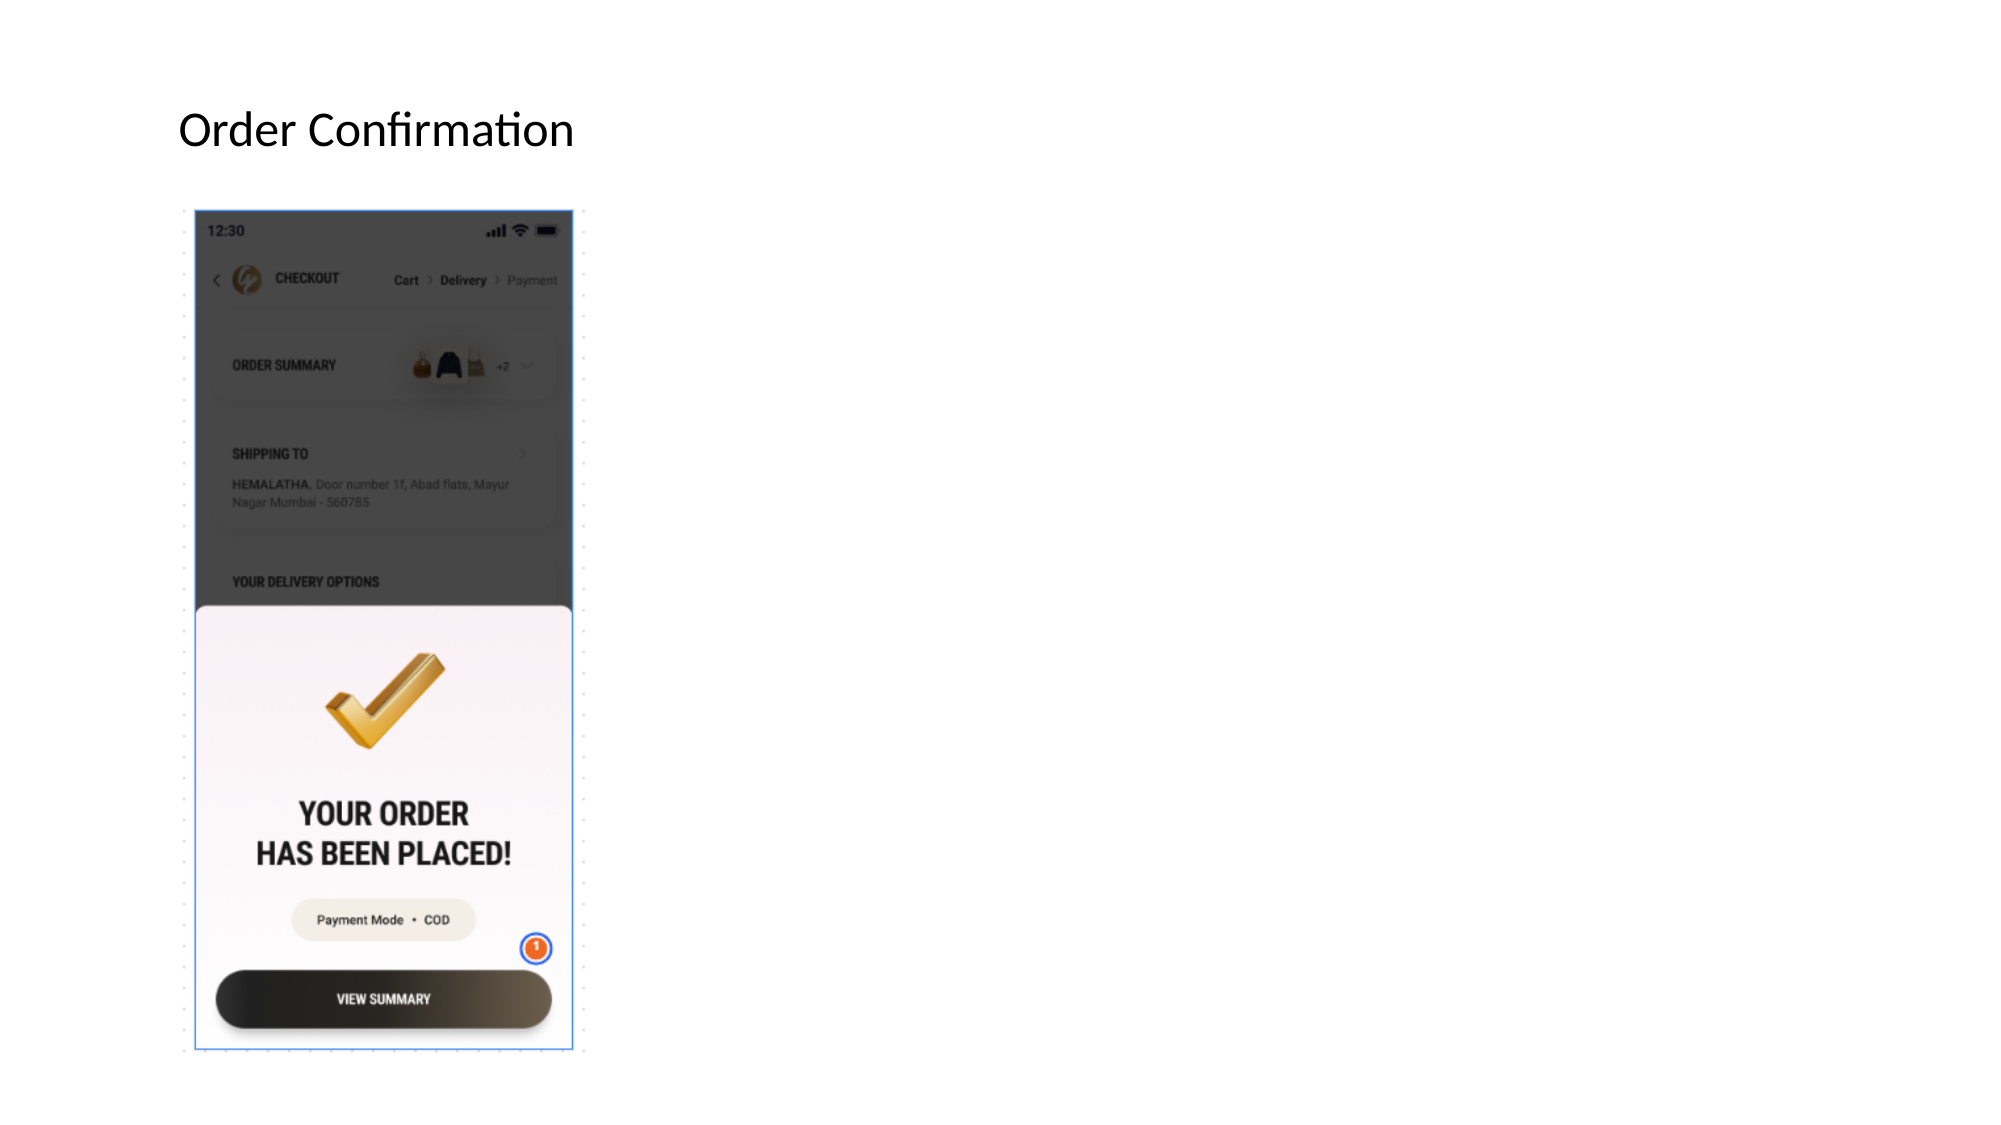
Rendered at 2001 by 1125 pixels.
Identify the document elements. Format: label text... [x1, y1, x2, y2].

subtitle Order Confirmation [71, 95, 674, 198]
picture [183, 197, 590, 1068]
